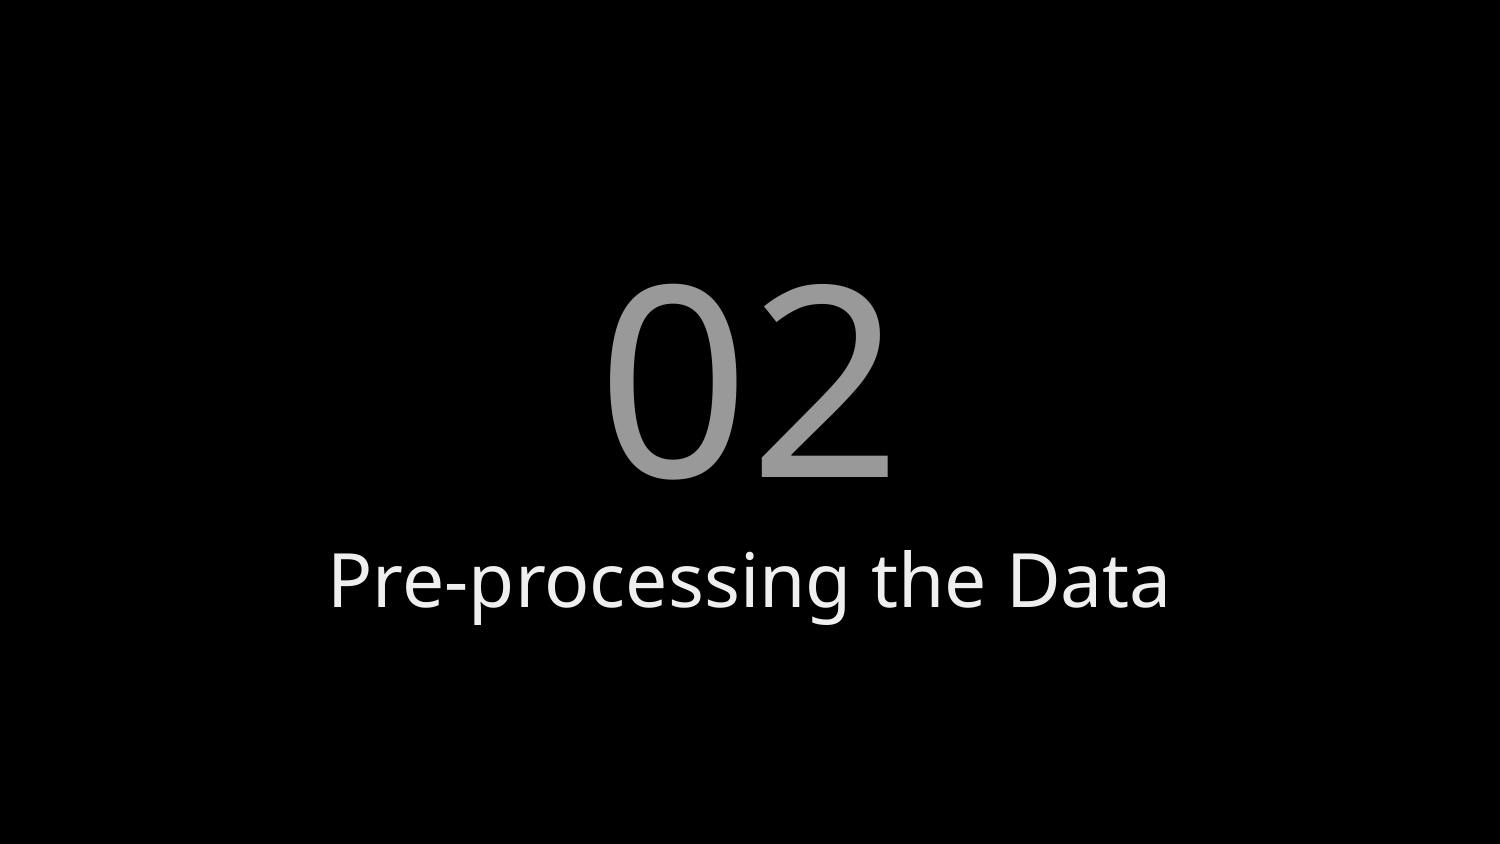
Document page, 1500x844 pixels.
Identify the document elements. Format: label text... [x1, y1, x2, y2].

title Pre-processing the Data [114, 506, 1386, 648]
title 02 [537, 195, 963, 499]
